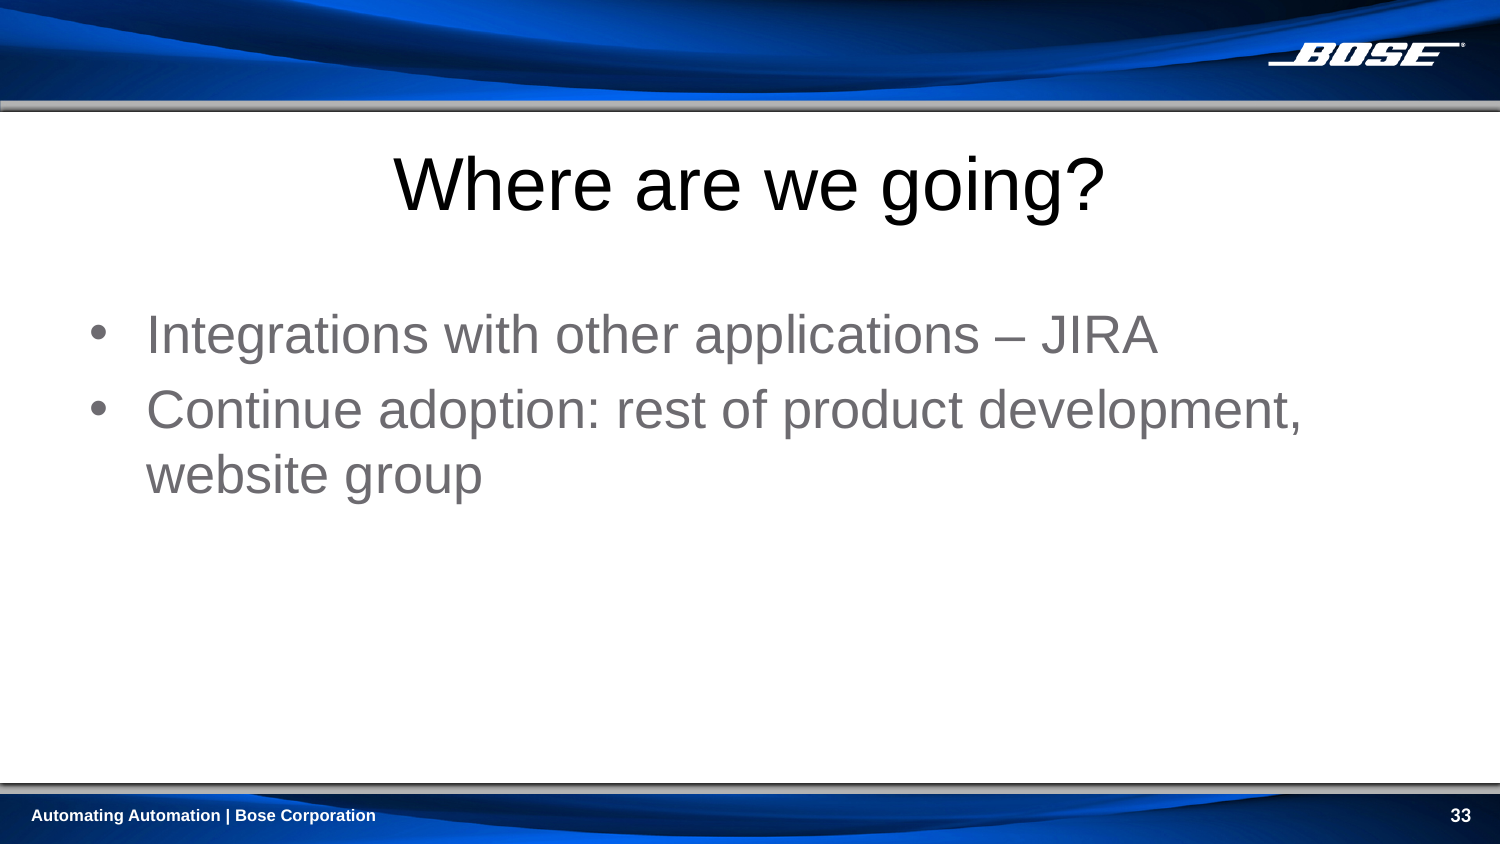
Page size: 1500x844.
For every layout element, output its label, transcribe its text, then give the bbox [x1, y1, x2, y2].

picture [0, 0, 1500, 844]
list Integrations with other applications – JIRA Continue adoption: rest of product development, website group [75, 291, 1425, 748]
title Where are we going? [75, 127, 1425, 269]
